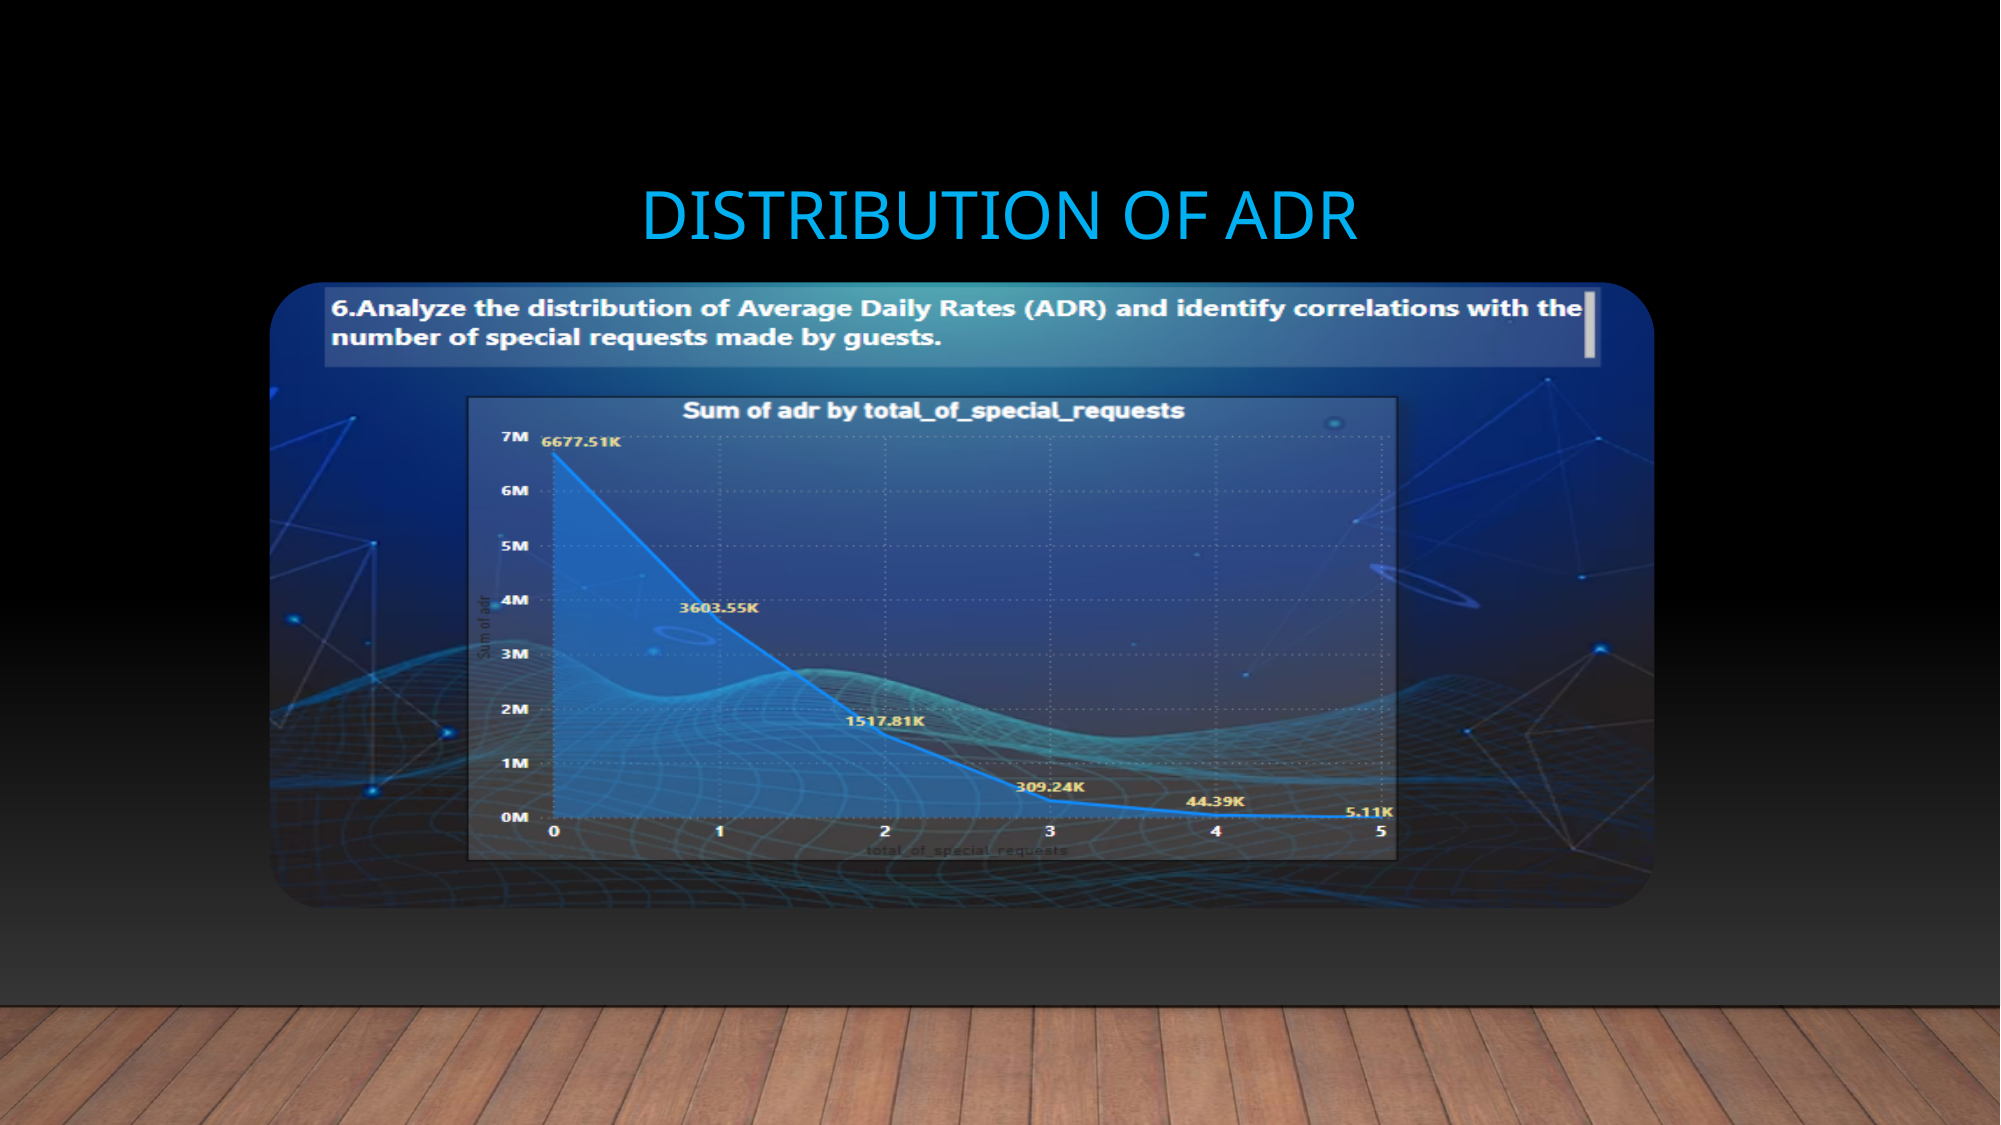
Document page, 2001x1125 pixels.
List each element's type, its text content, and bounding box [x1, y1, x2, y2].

title Distribution of adr [238, 131, 1763, 305]
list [269, 282, 1655, 909]
picture [0, 1005, 2000, 1125]
